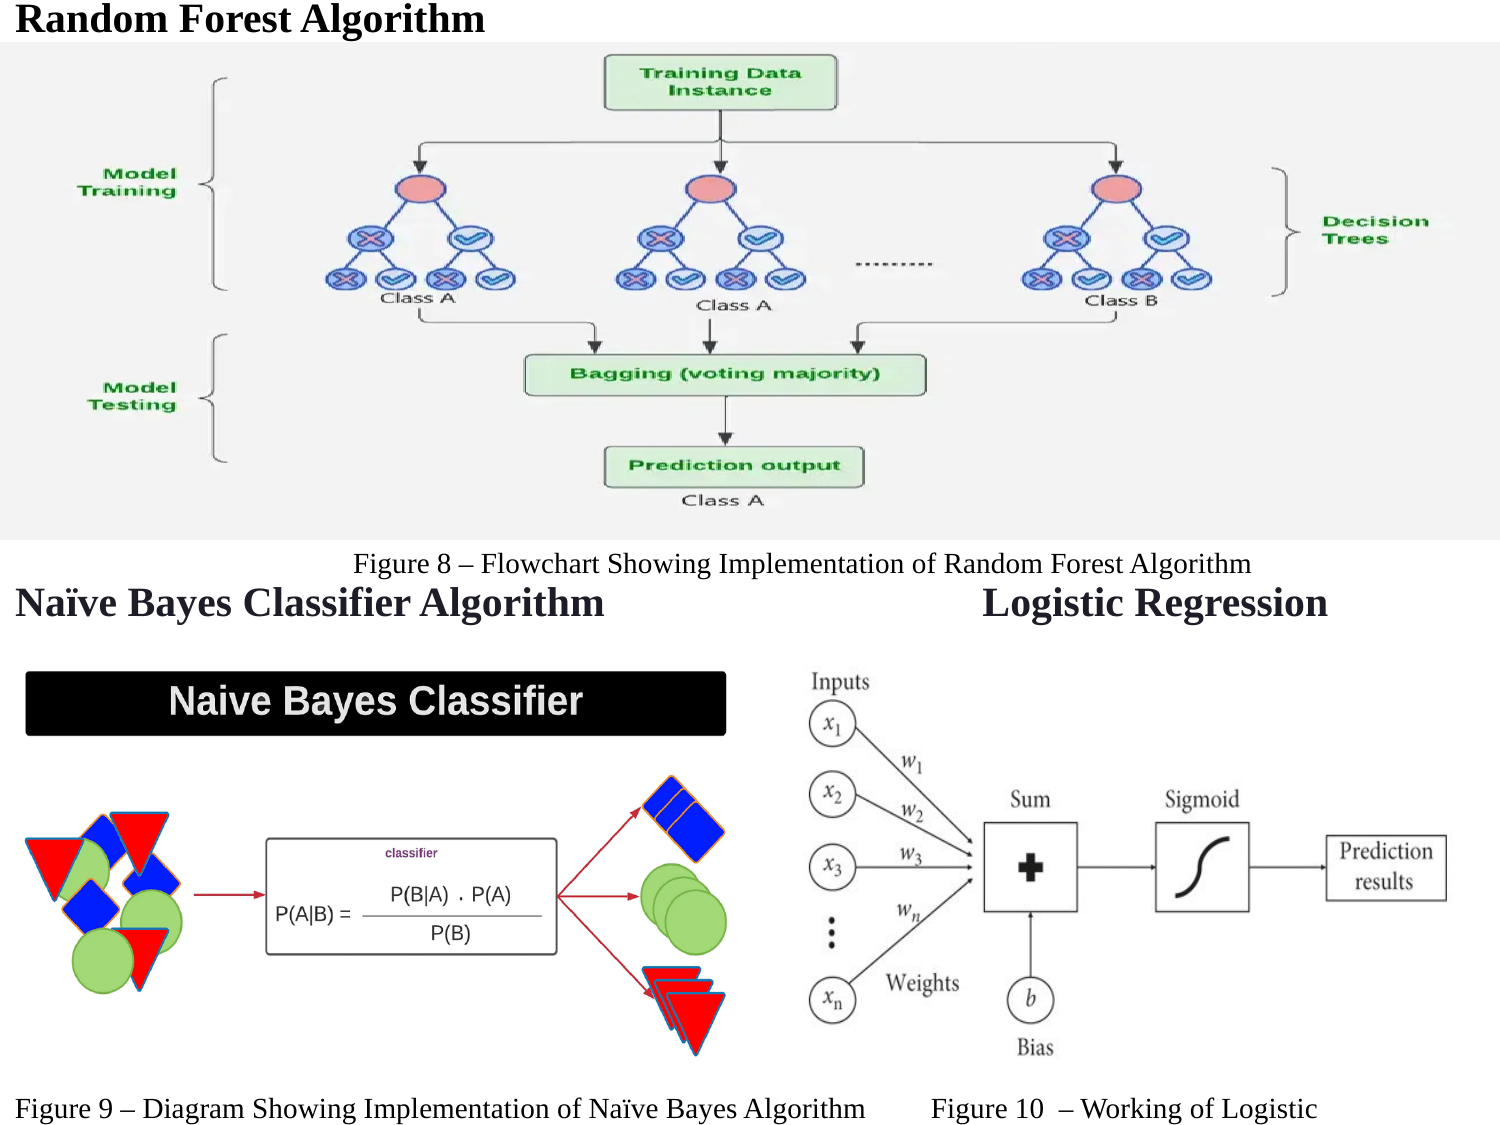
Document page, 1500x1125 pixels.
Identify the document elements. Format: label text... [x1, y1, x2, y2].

picture [785, 645, 1471, 1083]
picture [0, 645, 750, 1083]
text_box Figure 8 – Flowchart Showing Implementation of Random Forest Algorithm [206, 541, 1400, 588]
list Random Forest Algorithm Naïve Bayes Classifier Algorithm Logistic Regression [0, 541, 1500, 1125]
text_box Figure 9 – Diagram Showing Implementation of Naïve Bayes Algorithm Figure 10 – Working of Logistic Regression [0, 1082, 1471, 1125]
picture [0, 42, 1500, 541]
list Random Forest Algorithm Naïve Bayes Classifier Algorithm Logistic Regression [0, 0, 1500, 42]
